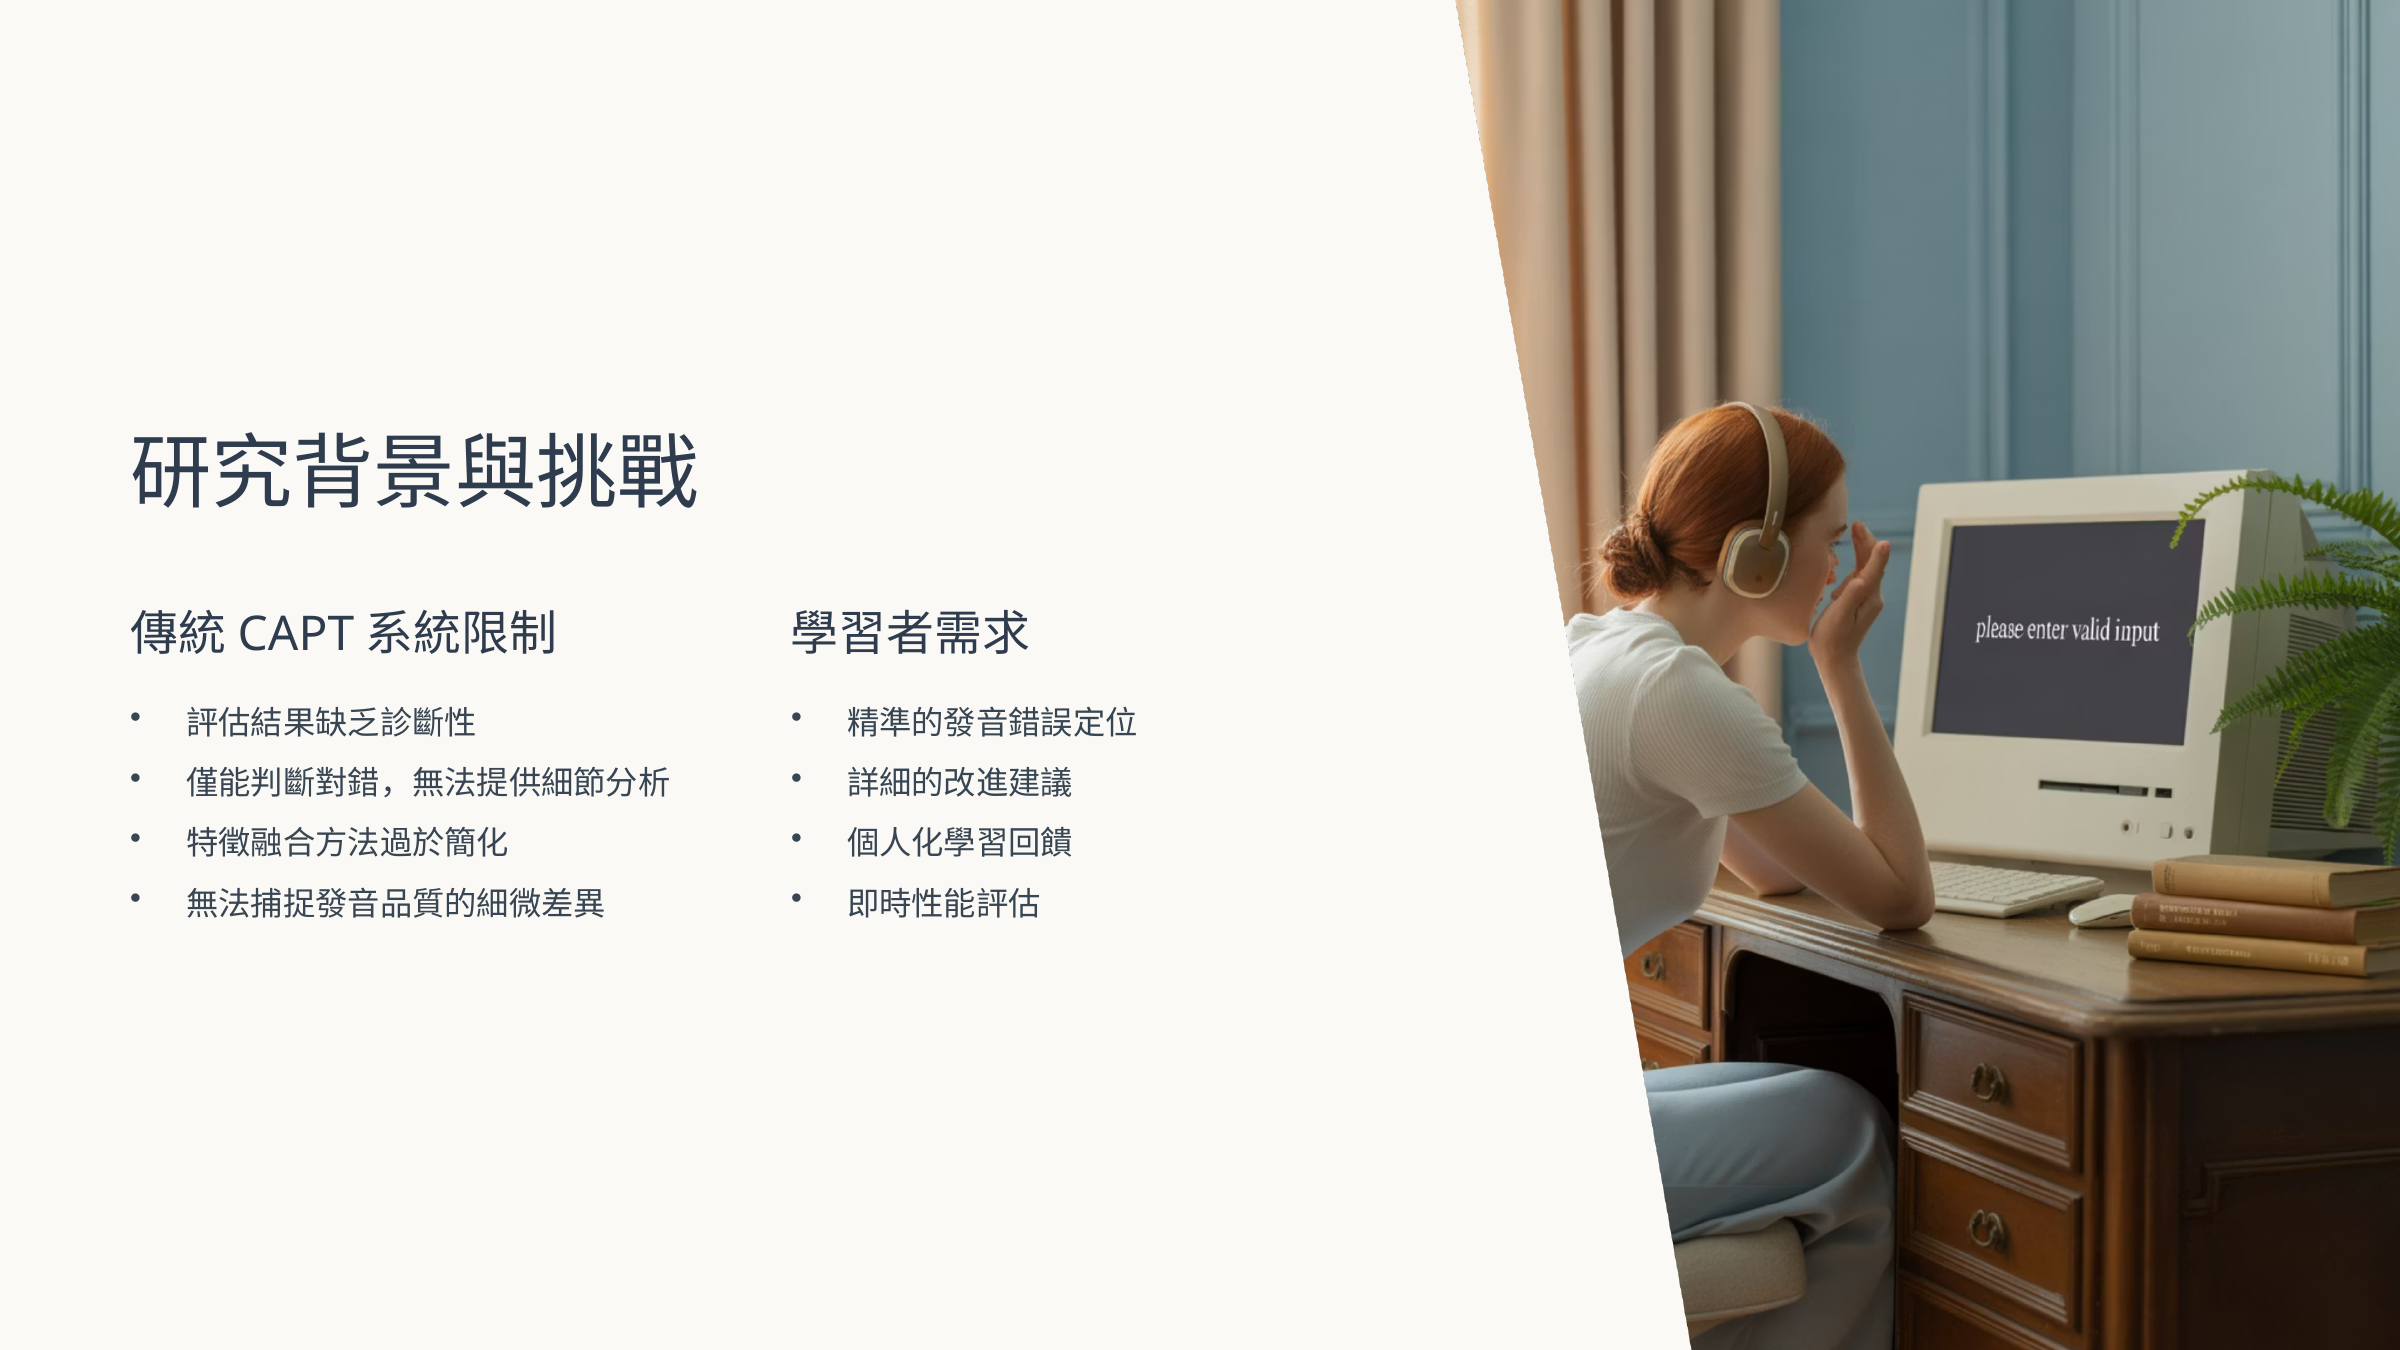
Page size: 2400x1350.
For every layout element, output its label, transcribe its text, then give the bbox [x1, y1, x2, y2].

text_box 僅能判斷對錯，無法提供細節分析 [130, 753, 711, 802]
text_box 精準的發音錯誤定位 [790, 692, 1372, 742]
text_box 評估結果缺乏診斷性 [130, 692, 711, 742]
text_box 研究背景與挑戰 [130, 416, 945, 518]
text_box 即時性能評估 [790, 873, 1372, 923]
text_box 無法捕捉發音品質的細微差異 [130, 873, 711, 923]
text_box 個人化學習回饋 [790, 813, 1372, 863]
text_box 傳統CAPT系統限制 [130, 599, 619, 661]
text_box 學習者需求 [790, 599, 1280, 661]
picture [1454, 0, 2400, 1350]
text_box 詳細的改進建議 [790, 753, 1372, 802]
text_box 特徵融合方法過於簡化 [130, 813, 711, 863]
